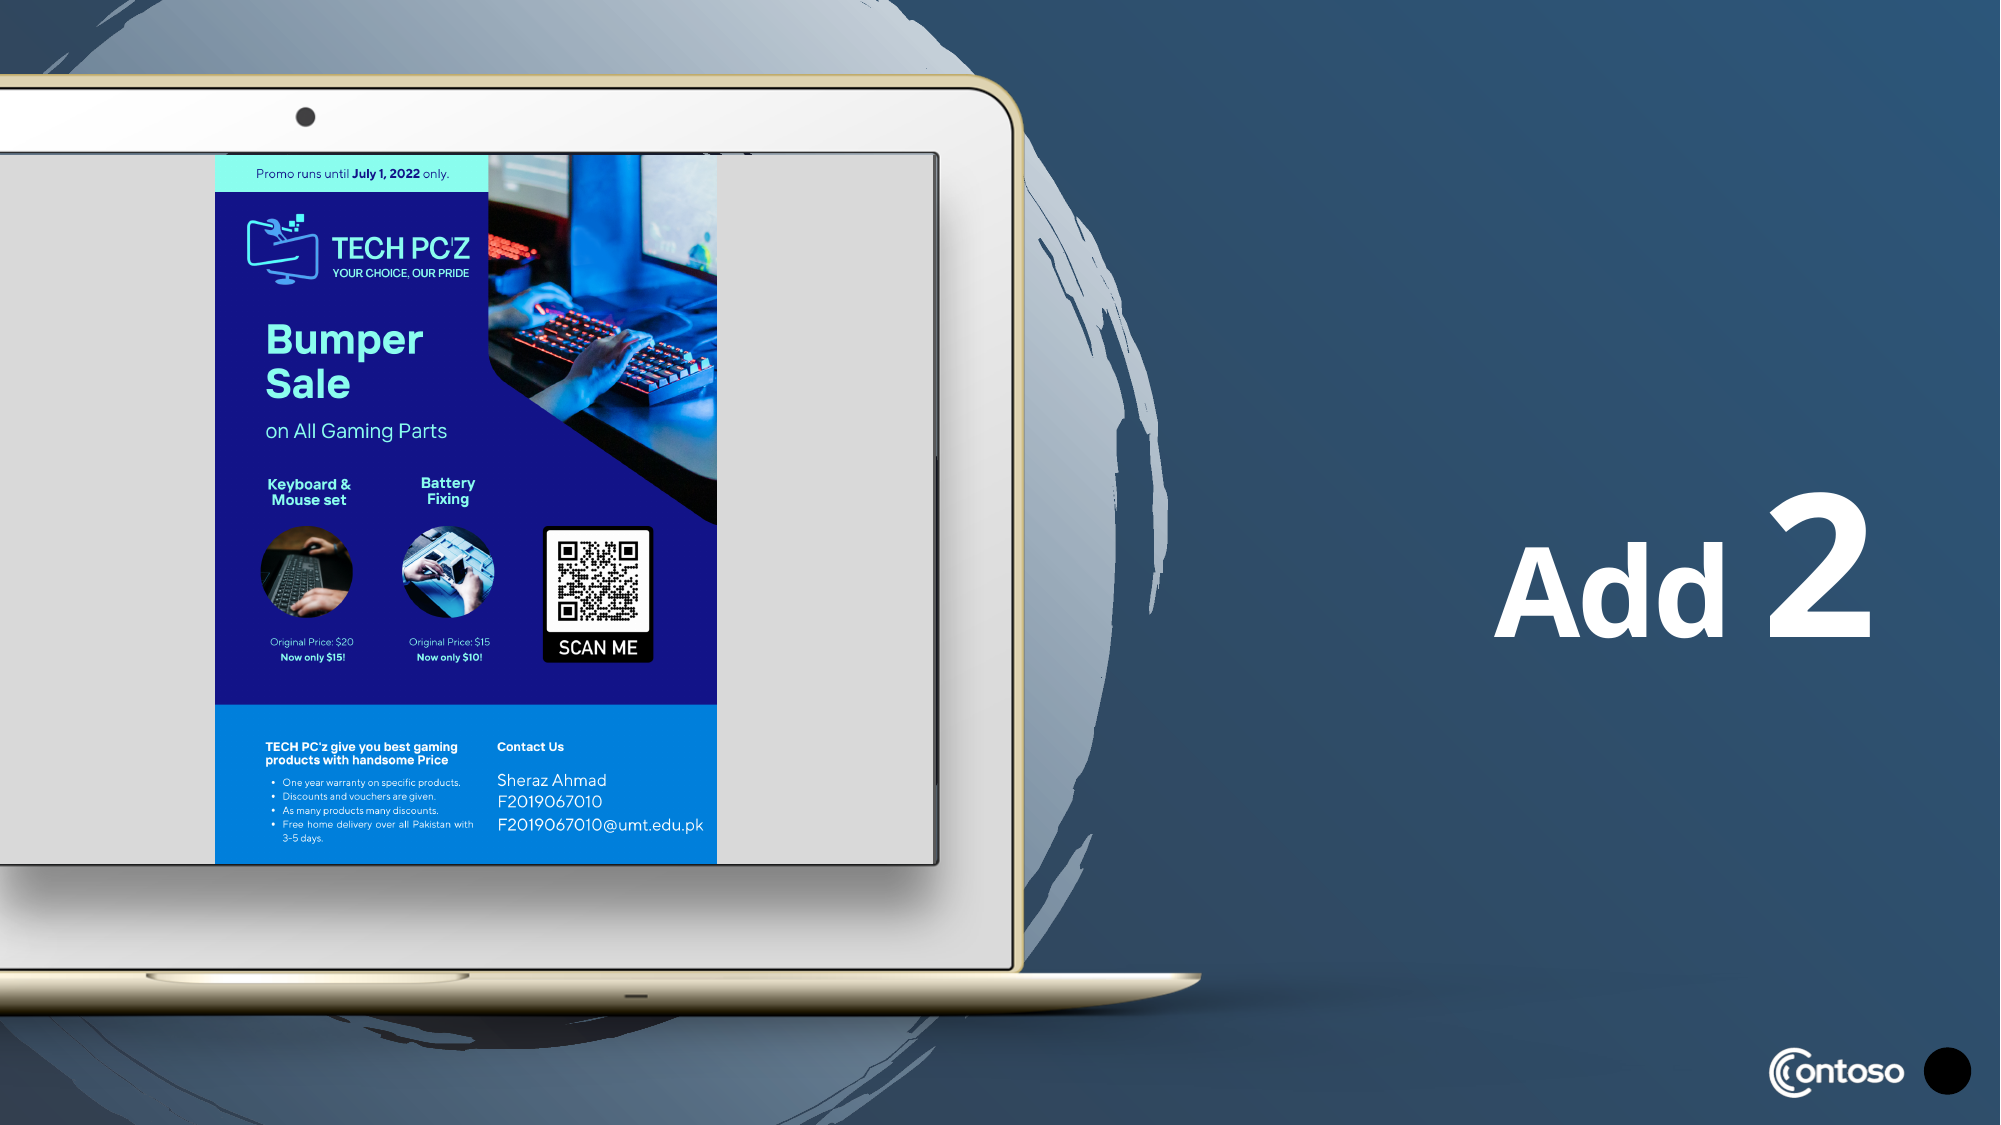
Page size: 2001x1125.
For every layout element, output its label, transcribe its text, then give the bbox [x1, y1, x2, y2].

slide_number [1923, 1047, 1972, 1095]
picture [0, 74, 1757, 1092]
title Add 2 [1243, 509, 1877, 681]
text_box [0, 154, 937, 865]
picture [1764, 1043, 1909, 1099]
